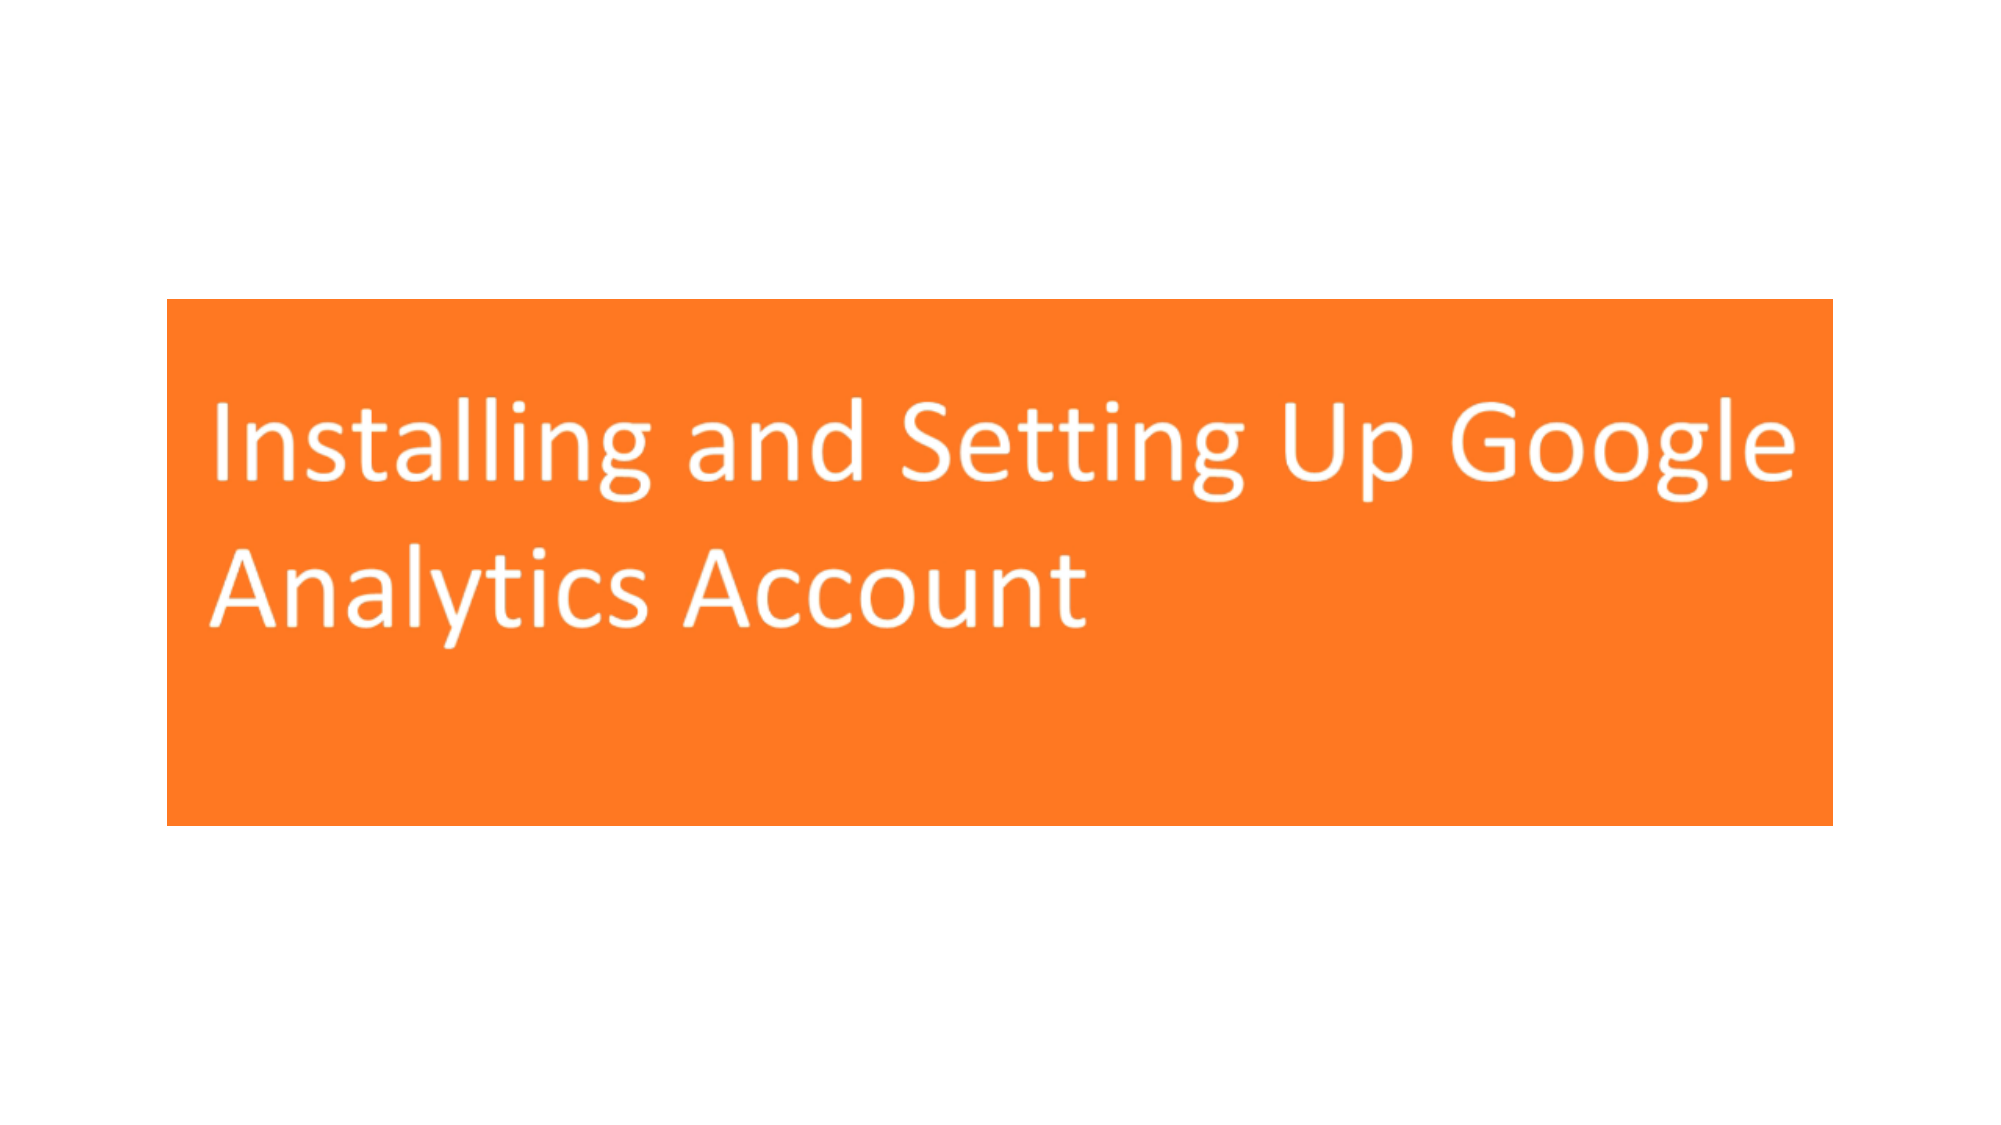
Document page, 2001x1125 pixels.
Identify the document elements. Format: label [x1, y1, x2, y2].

picture [167, 298, 1833, 827]
